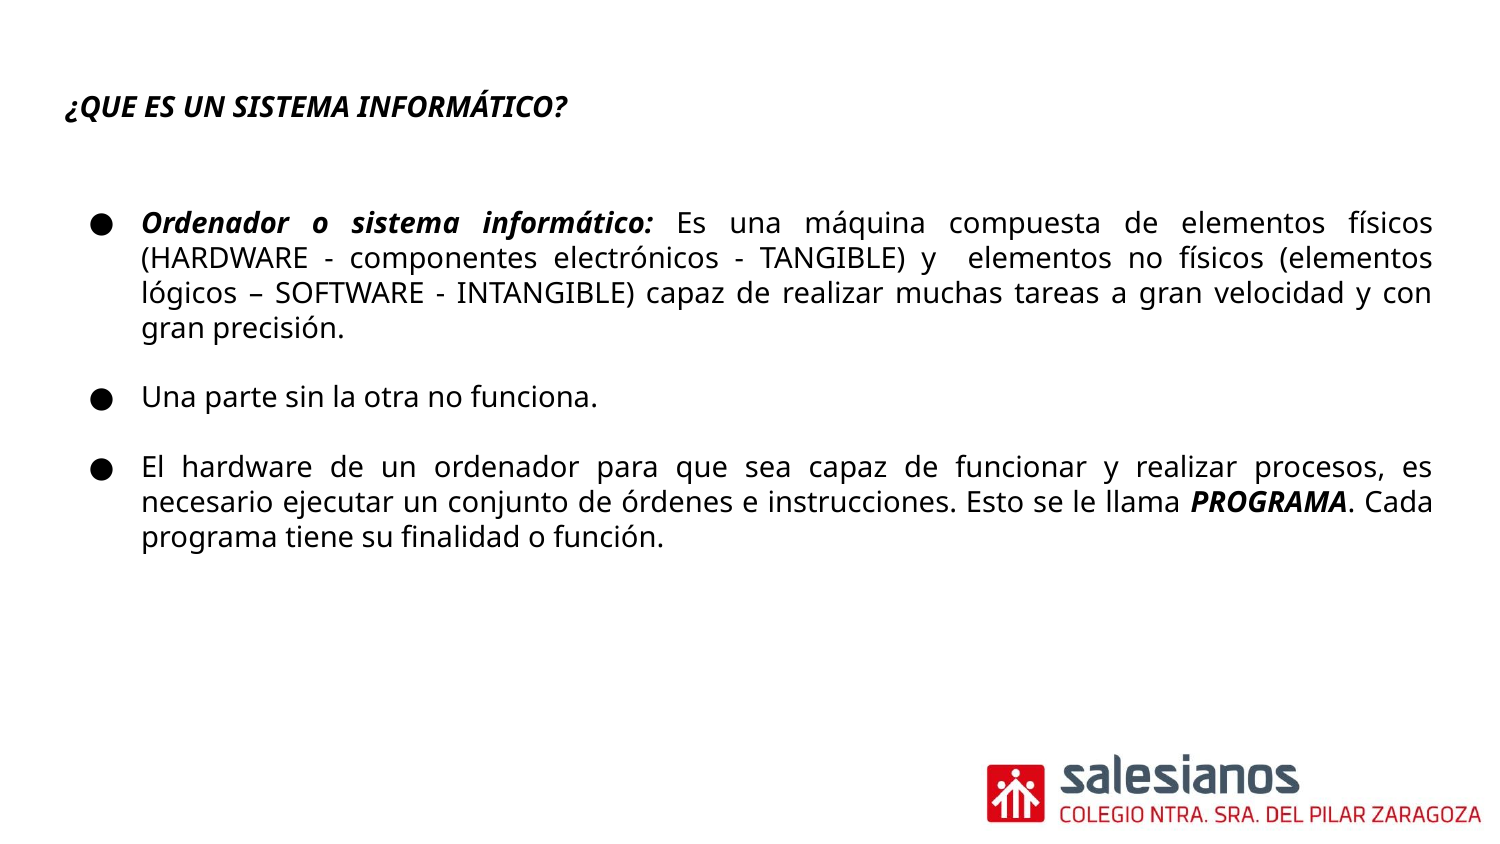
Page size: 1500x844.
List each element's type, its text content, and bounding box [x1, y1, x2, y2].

title ¿QUE ES UN SISTEMA INFORMÁTICO? [51, 72, 1449, 167]
picture [970, 741, 1500, 844]
list Ordenador o sistema informático: Es una máquina compuesta de elementos físicos (HARDWARE - componentes electrónicos - TANGIBLE) y elementos no físicos (elementos lógicos – SOFTWARE - INTANGIBLE) capaz de realizar muchas tareas a gran velocidad y con gran precisión. Una parte sin la otra no funciona. El hardware de un ordenador para que sea capaz de funcionar y realizar procesos, es necesario ejecutar un conjunto de órdenes e instrucciones. Esto se le llama PROGRAMA. Cada programa tiene su finalidad o función. [51, 189, 1449, 750]
